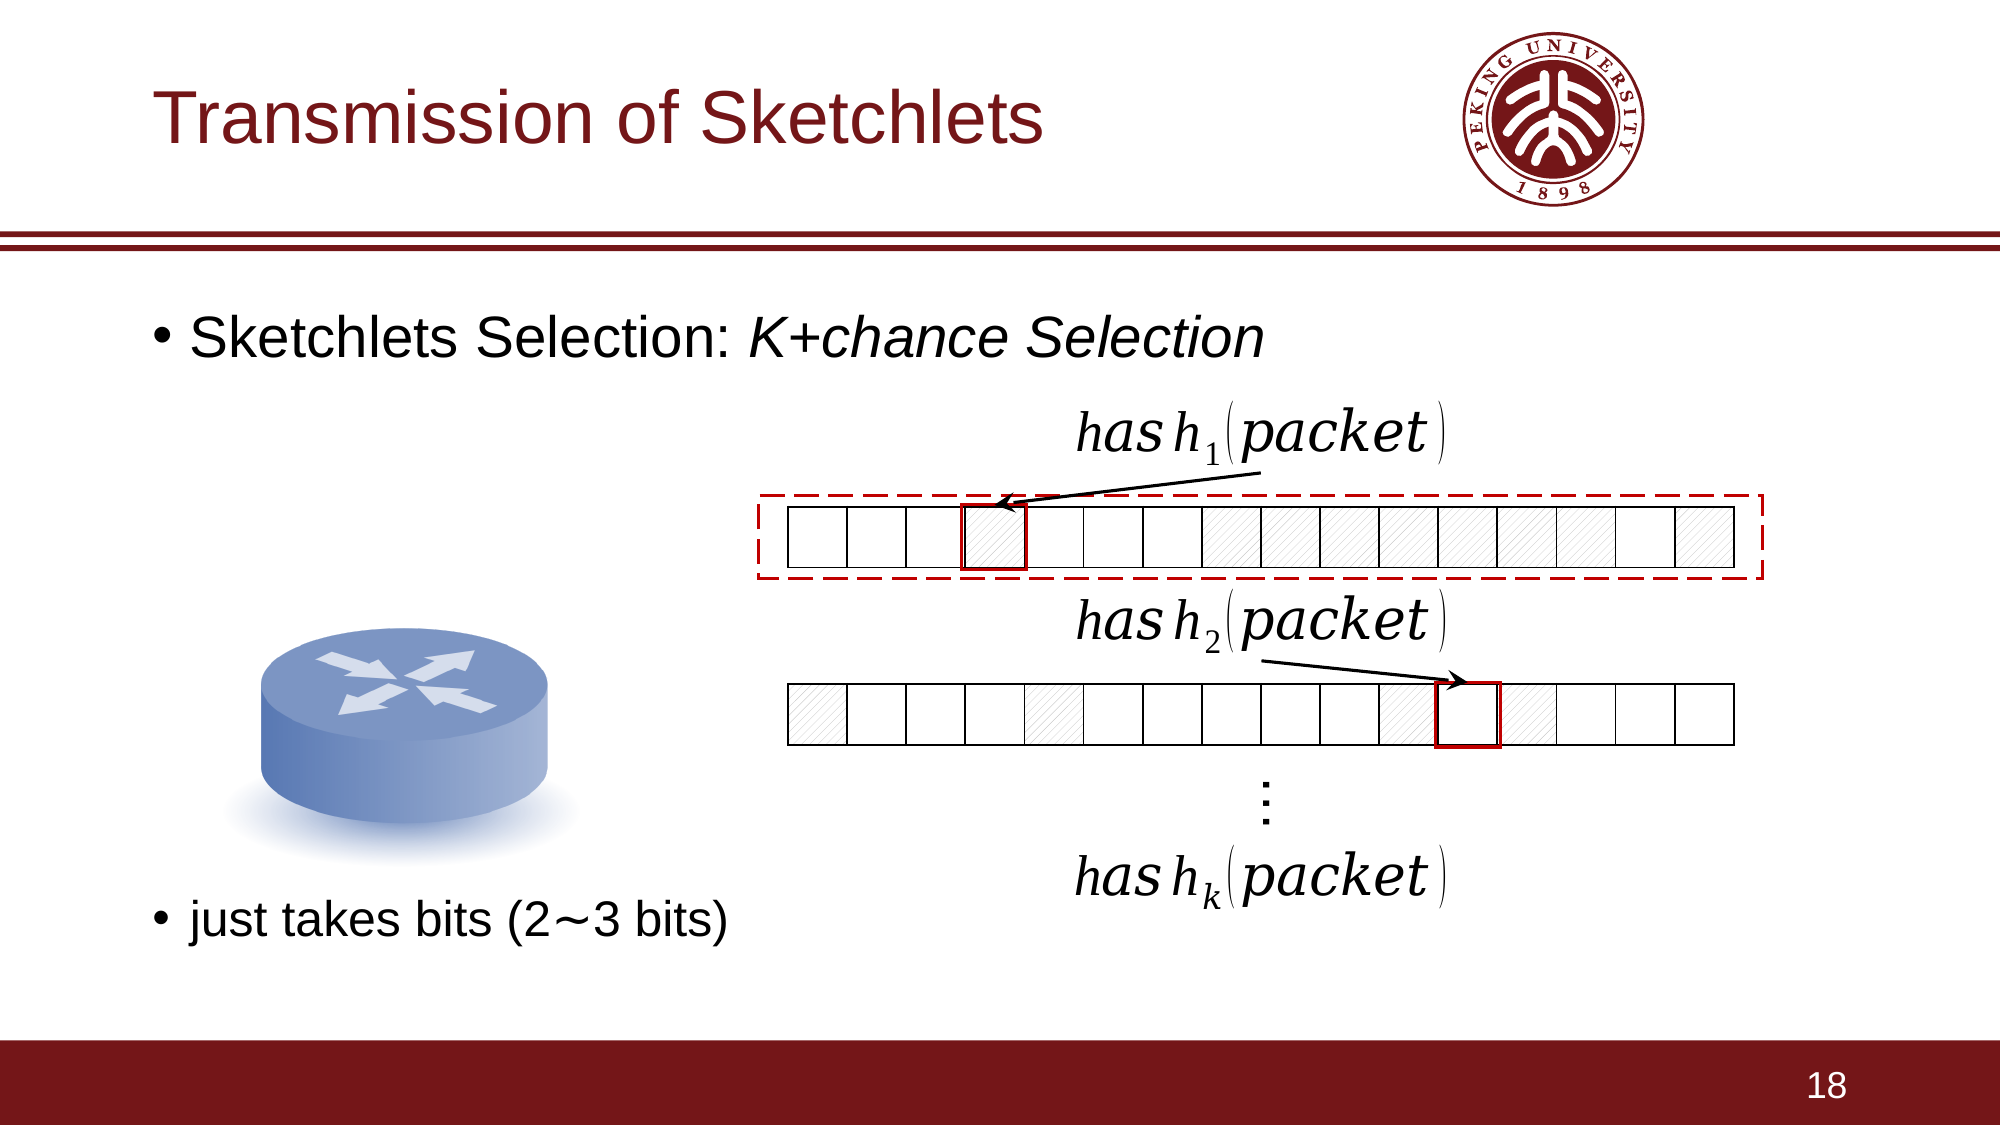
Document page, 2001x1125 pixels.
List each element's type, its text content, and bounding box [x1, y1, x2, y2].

text_box … [1228, 766, 1330, 841]
picture [222, 627, 580, 867]
slide_number 18 [1412, 1053, 1863, 1114]
text_box [961, 504, 1028, 571]
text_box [994, 472, 1261, 505]
text_box [1434, 681, 1501, 748]
title Transmission of Sketchlets [137, 32, 1413, 207]
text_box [1261, 660, 1468, 683]
text_box [758, 495, 1764, 579]
